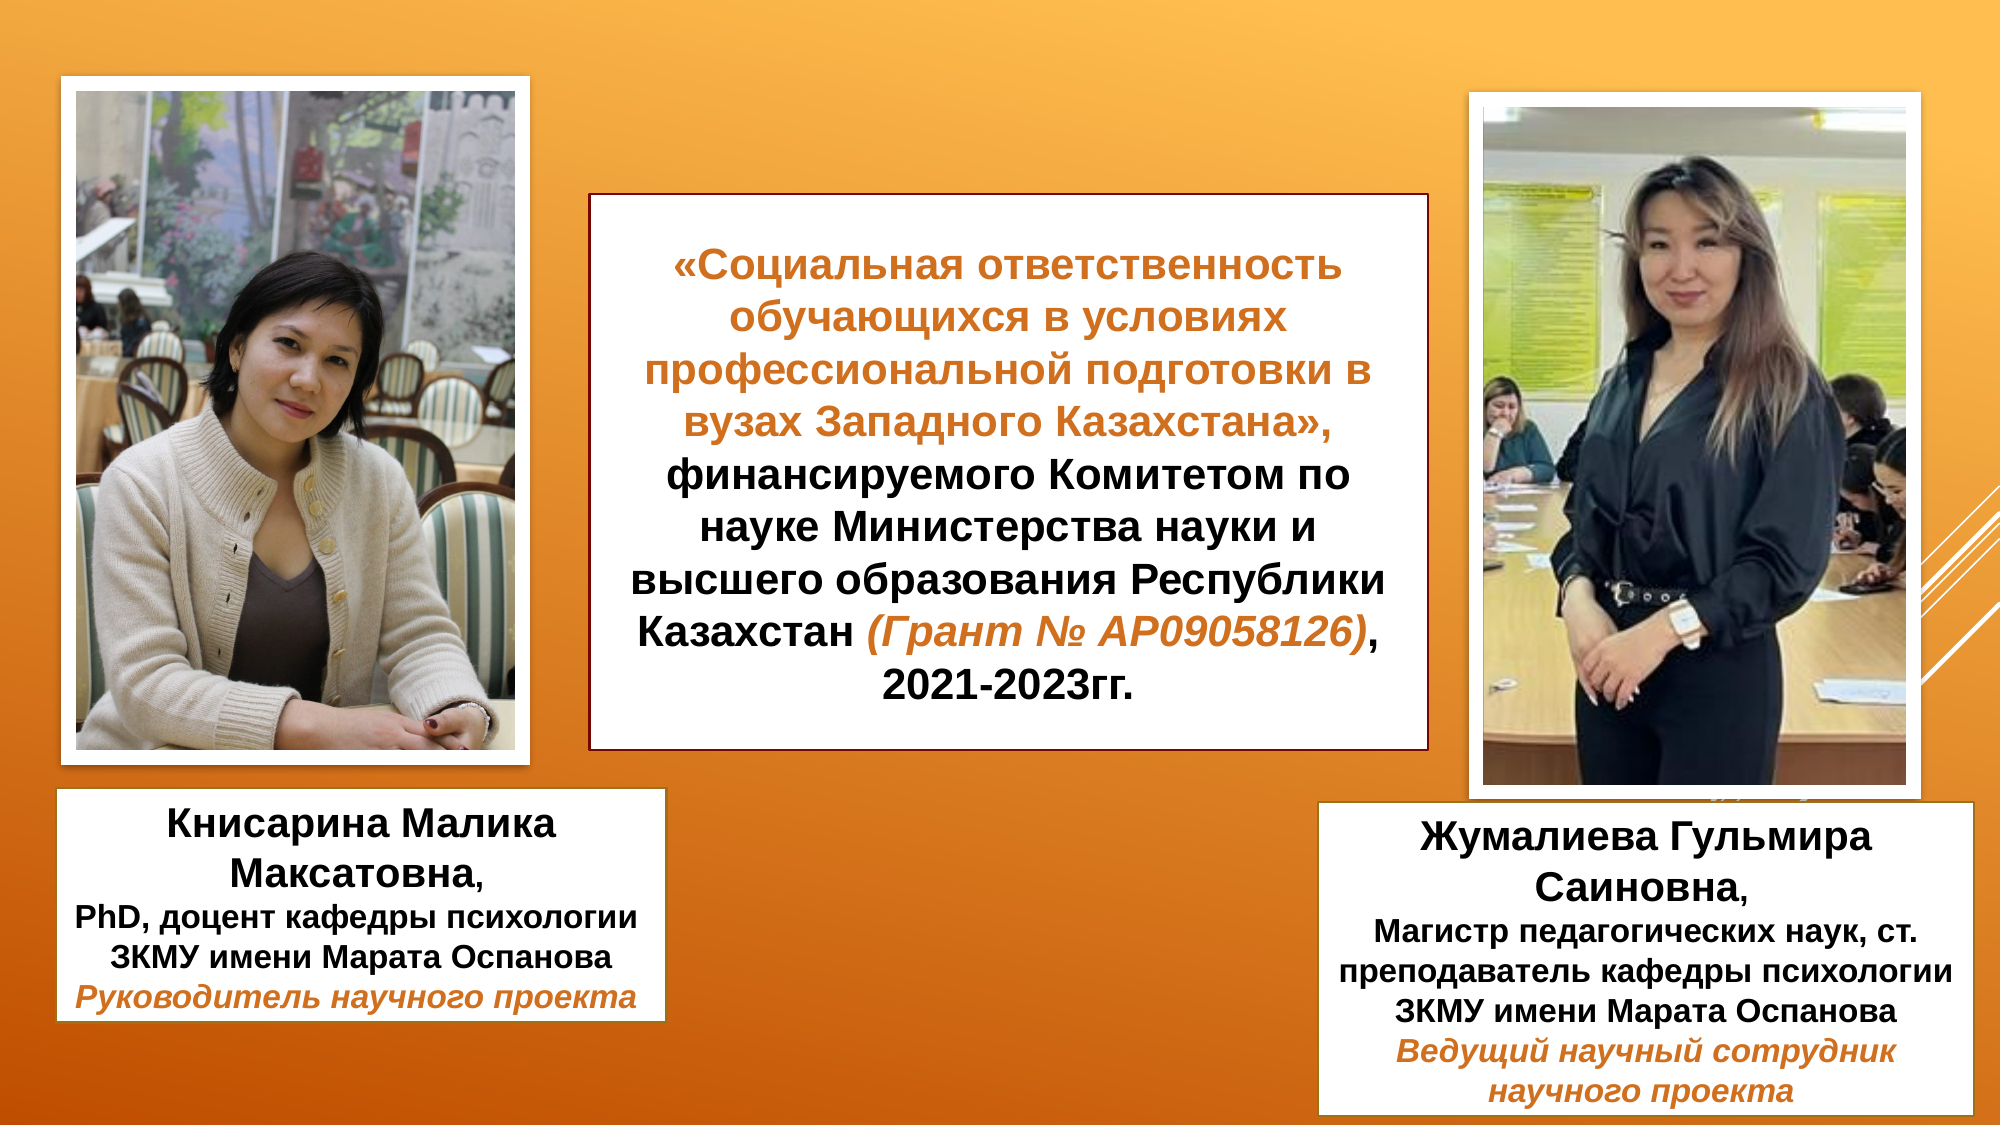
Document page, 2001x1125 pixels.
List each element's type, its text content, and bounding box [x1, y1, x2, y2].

text_box Книсарина Малика Максатовна, PhD, доцент кафедры психологии ЗКМУ имени Марата Оспанова Руководитель научного проекта [55, 787, 668, 1024]
picture [75, 90, 516, 751]
picture [1483, 106, 1907, 786]
text_box Жумалиева Гульмира Саиновна, Магистр педагогических наук, ст. преподаватель кафедры психологии ЗКМУ имени Марата Оспанова Ведущий научный сотрудник научного проекта [1317, 801, 1975, 1117]
list «Социальная ответственность обучающихся в условиях профессиональной подготовки в вузах Западного Казахстана», финансируемого Комитетом по науке Министерства науки и высшего образования Республики Казахстан (Грант № АР09058126), 2021-2023гг. [588, 193, 1429, 751]
